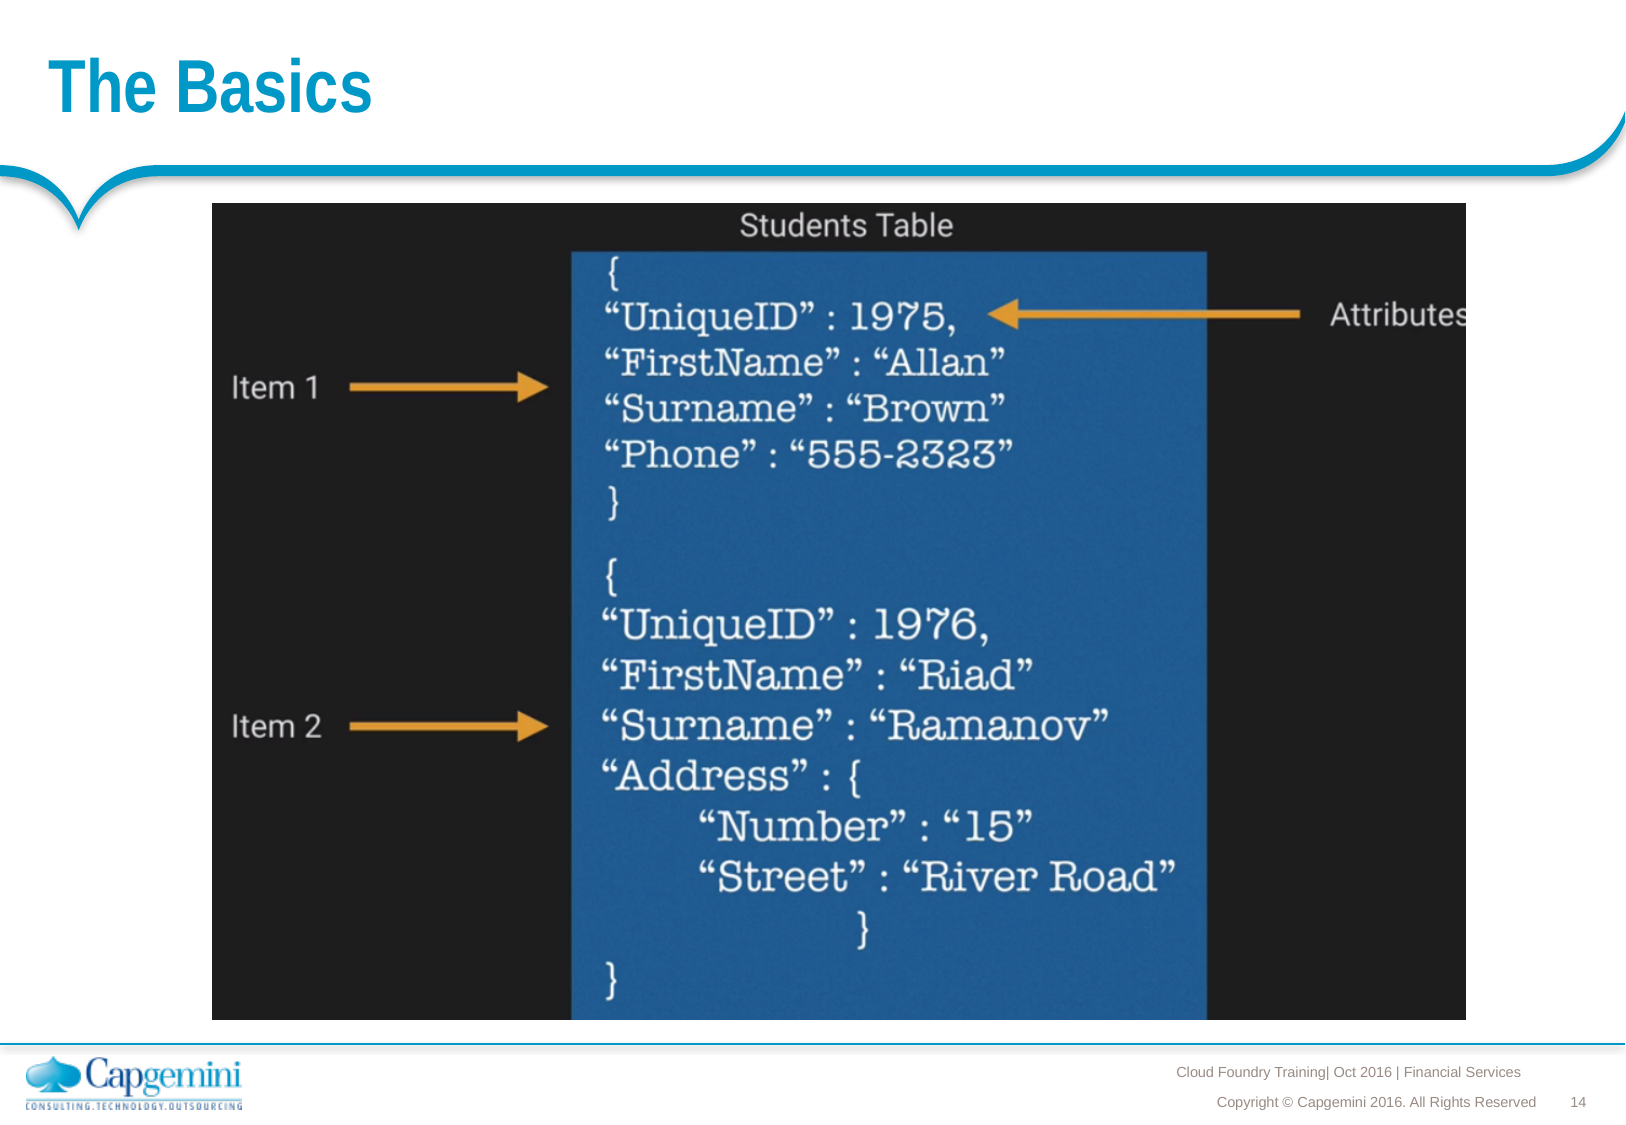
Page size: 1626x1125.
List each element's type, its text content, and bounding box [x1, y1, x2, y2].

title The Basics [0, 0, 1625, 165]
picture [212, 203, 1466, 1021]
picture [26, 1056, 242, 1110]
